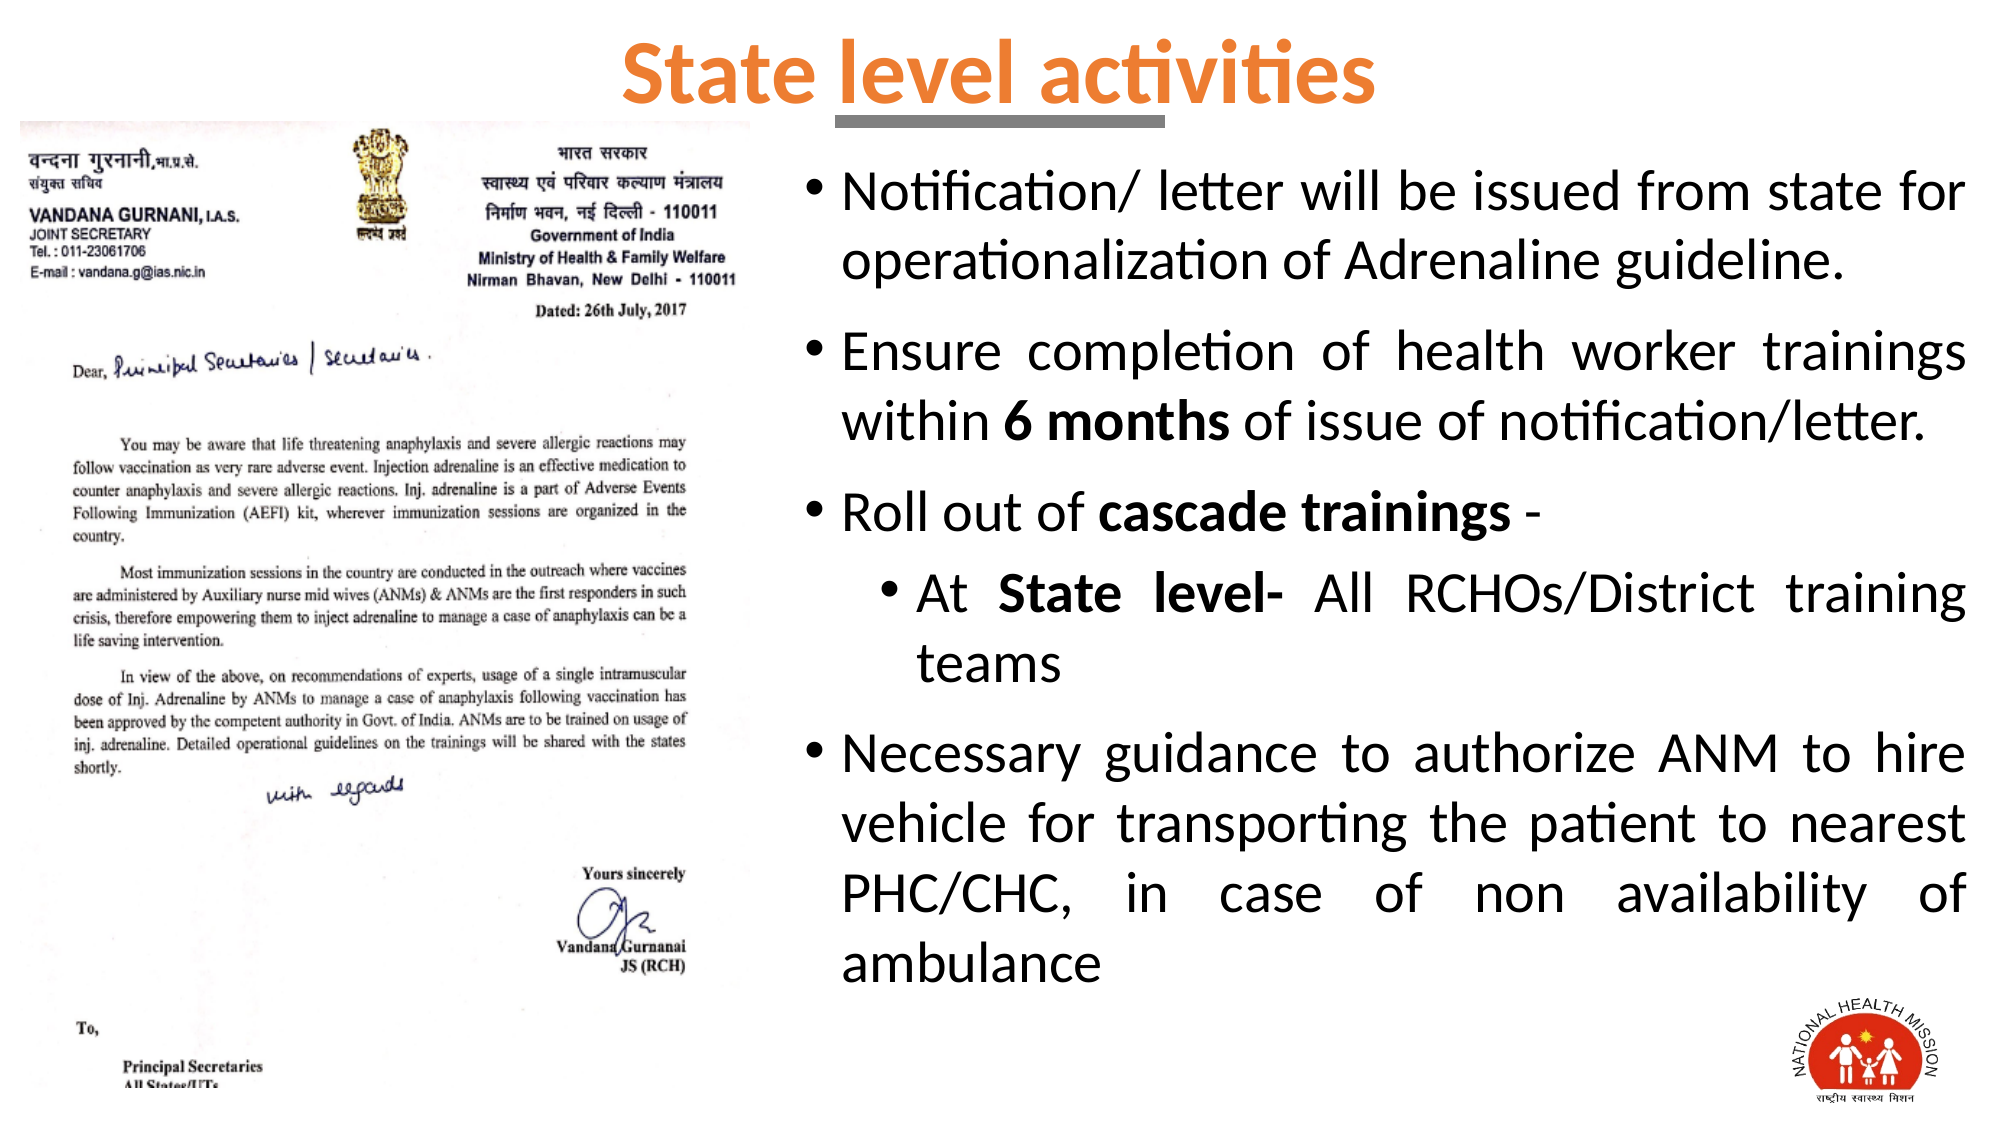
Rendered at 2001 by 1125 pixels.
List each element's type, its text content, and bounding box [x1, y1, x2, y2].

title State level activities [0, 2, 2000, 146]
picture [19, 121, 750, 1088]
picture [1792, 1001, 1938, 1103]
list Notification/ letter will be issued from state for operationalization of Adrenaline guideline. Ensure completion of health worker trainings within 6 months of issue of notification/letter. Roll out of cascade trainings - At State level- All RCHOs/District training teams Necessary guidance to authorize ANM to hire vehicle for transporting the patient to nearest PHC/CHC, in case of non availability of ambulance [789, 144, 1983, 1001]
